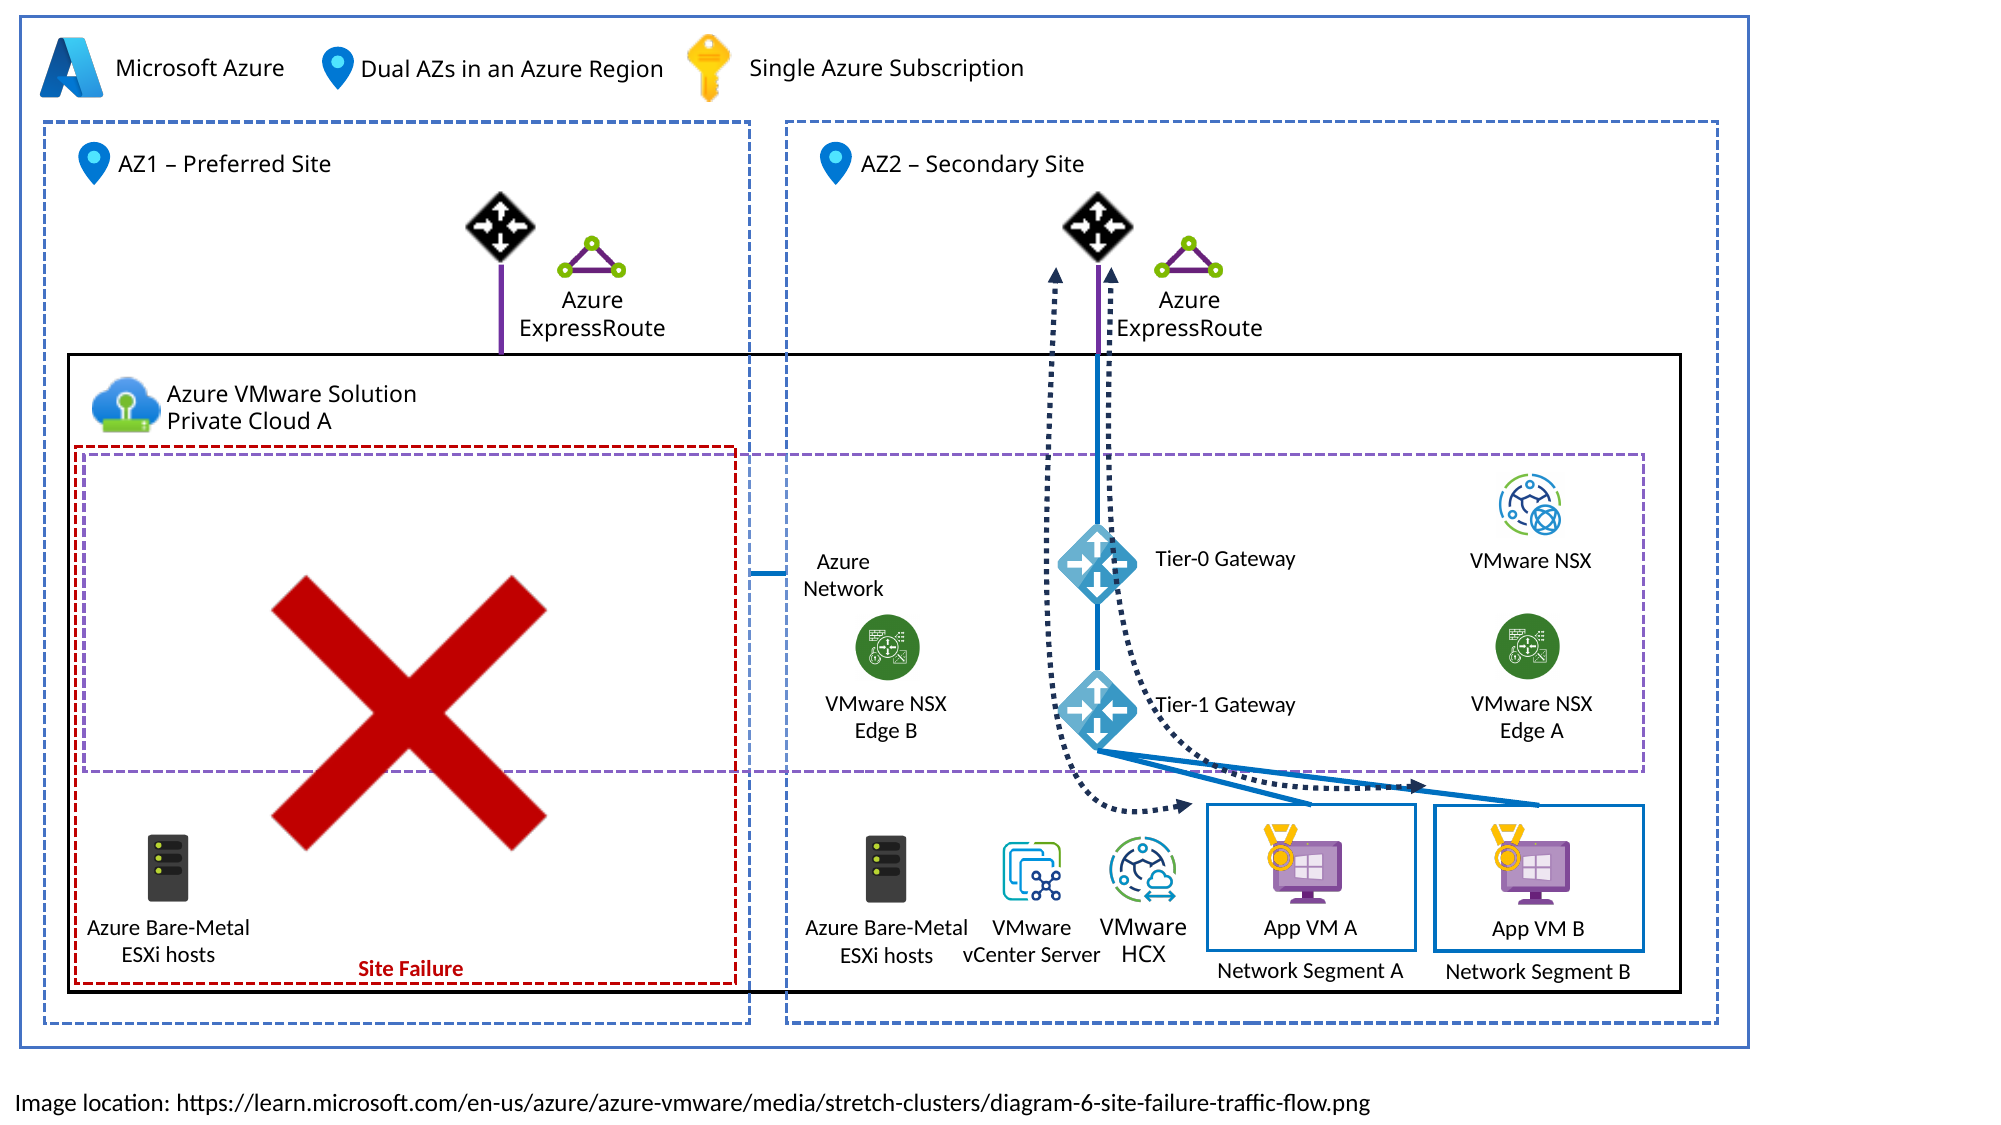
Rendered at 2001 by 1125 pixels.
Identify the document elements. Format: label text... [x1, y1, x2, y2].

text_box Image location: https://learn.microsoft.com/en-us/azure/azure-vmware/media/stretch-clusters/diagram-6-site-failure-traffic-flow.png [0, 1079, 1535, 1124]
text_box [20, 16, 1749, 1048]
